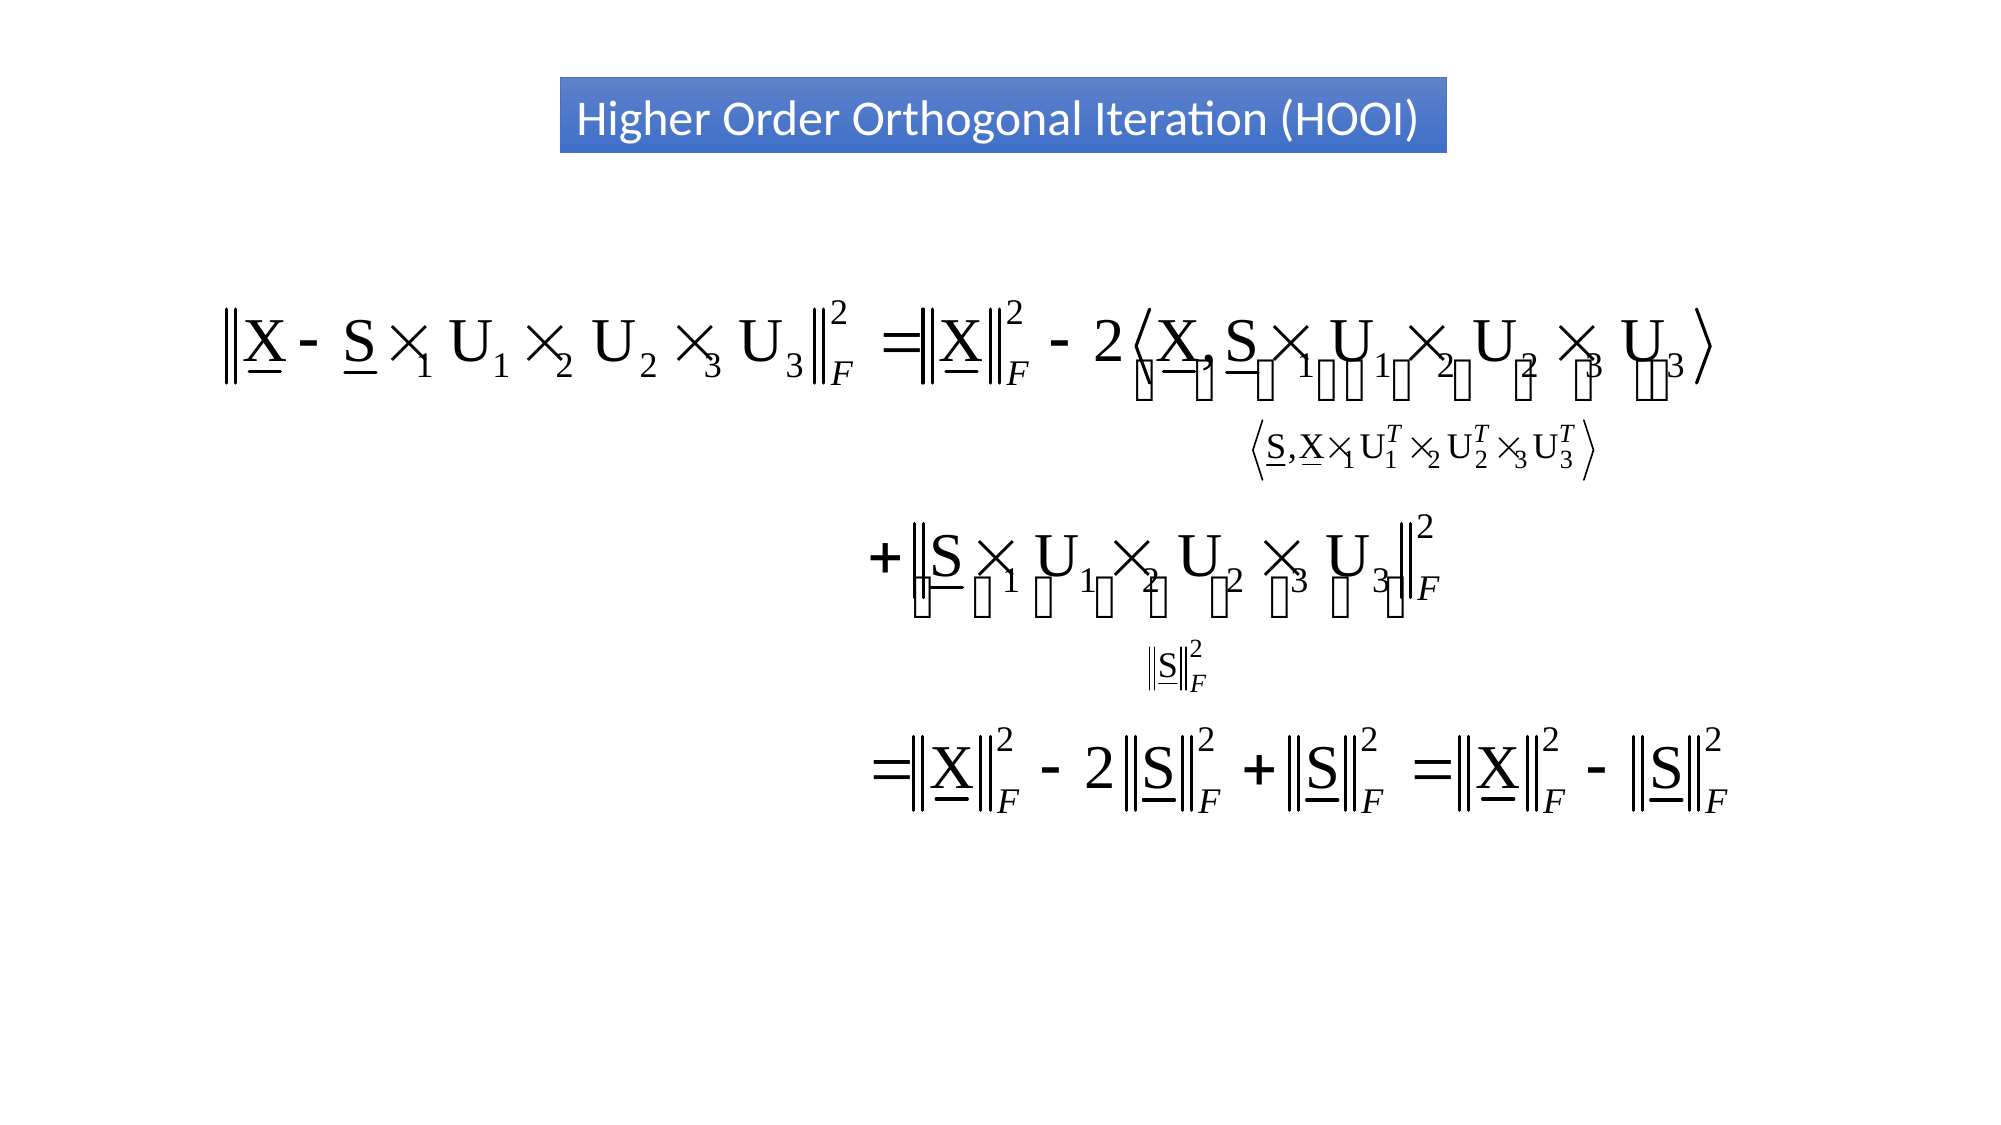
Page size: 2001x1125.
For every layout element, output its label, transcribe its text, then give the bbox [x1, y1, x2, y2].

text_box Higher Order Orthogonal Iteration (HOOI) [560, 77, 1447, 153]
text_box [214, 284, 1745, 826]
